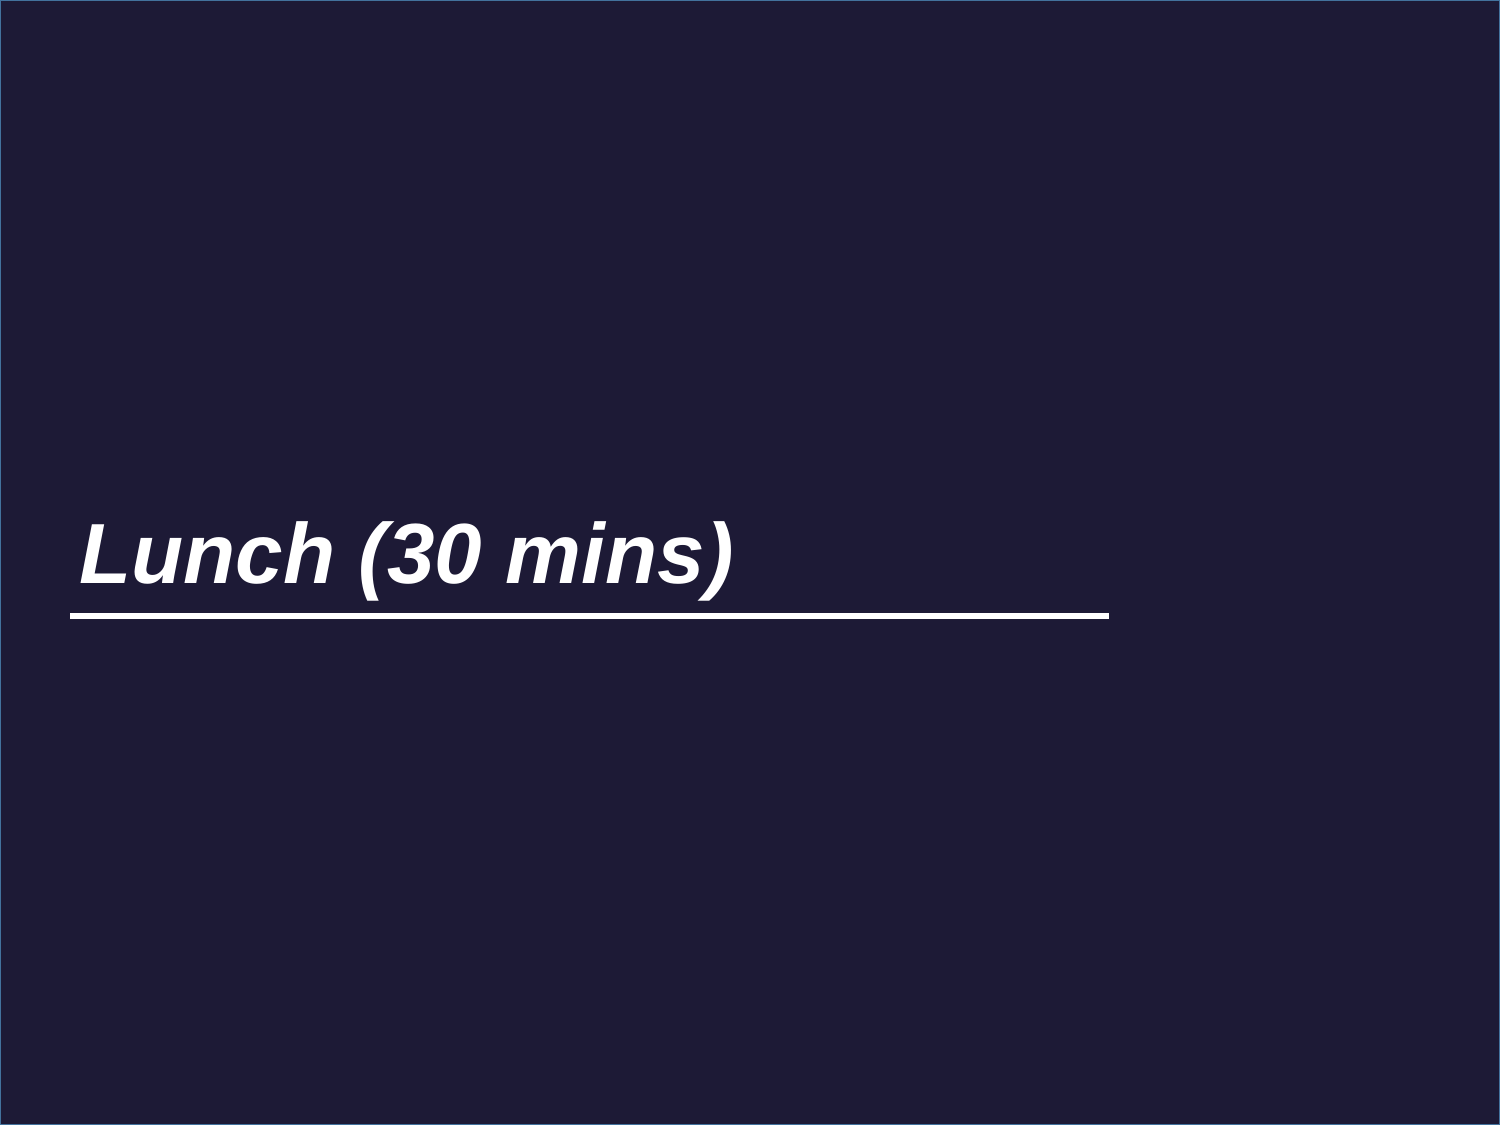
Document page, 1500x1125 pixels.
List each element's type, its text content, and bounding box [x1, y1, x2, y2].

title Lunch (30 mins) [64, 484, 1415, 628]
